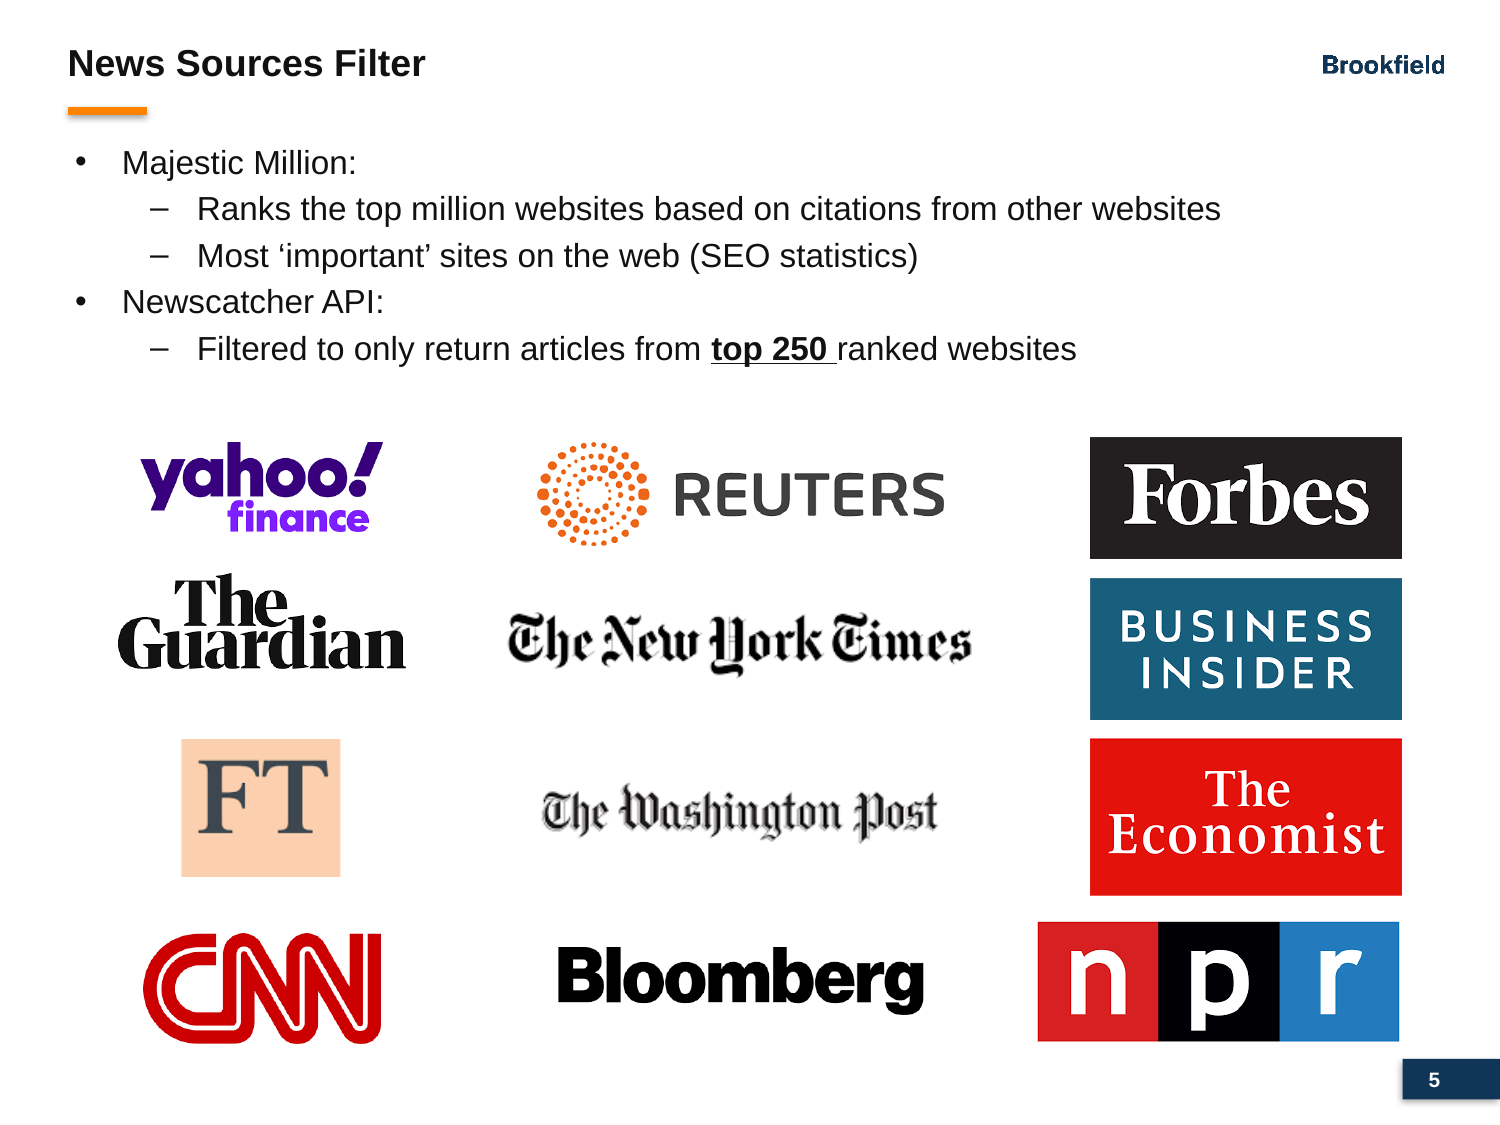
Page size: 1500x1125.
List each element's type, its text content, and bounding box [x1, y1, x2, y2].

picture [1323, 55, 1444, 74]
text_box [117, 437, 1402, 1044]
list Majestic Million: Ranks the top million websites based on citations from other websites Most ‘important’ sites on the web (SEO statistics) Newscatcher API: Filtered to only return articles from top 250 ranked websites [60, 133, 1440, 385]
title News Sources Filter [52, 36, 1293, 95]
